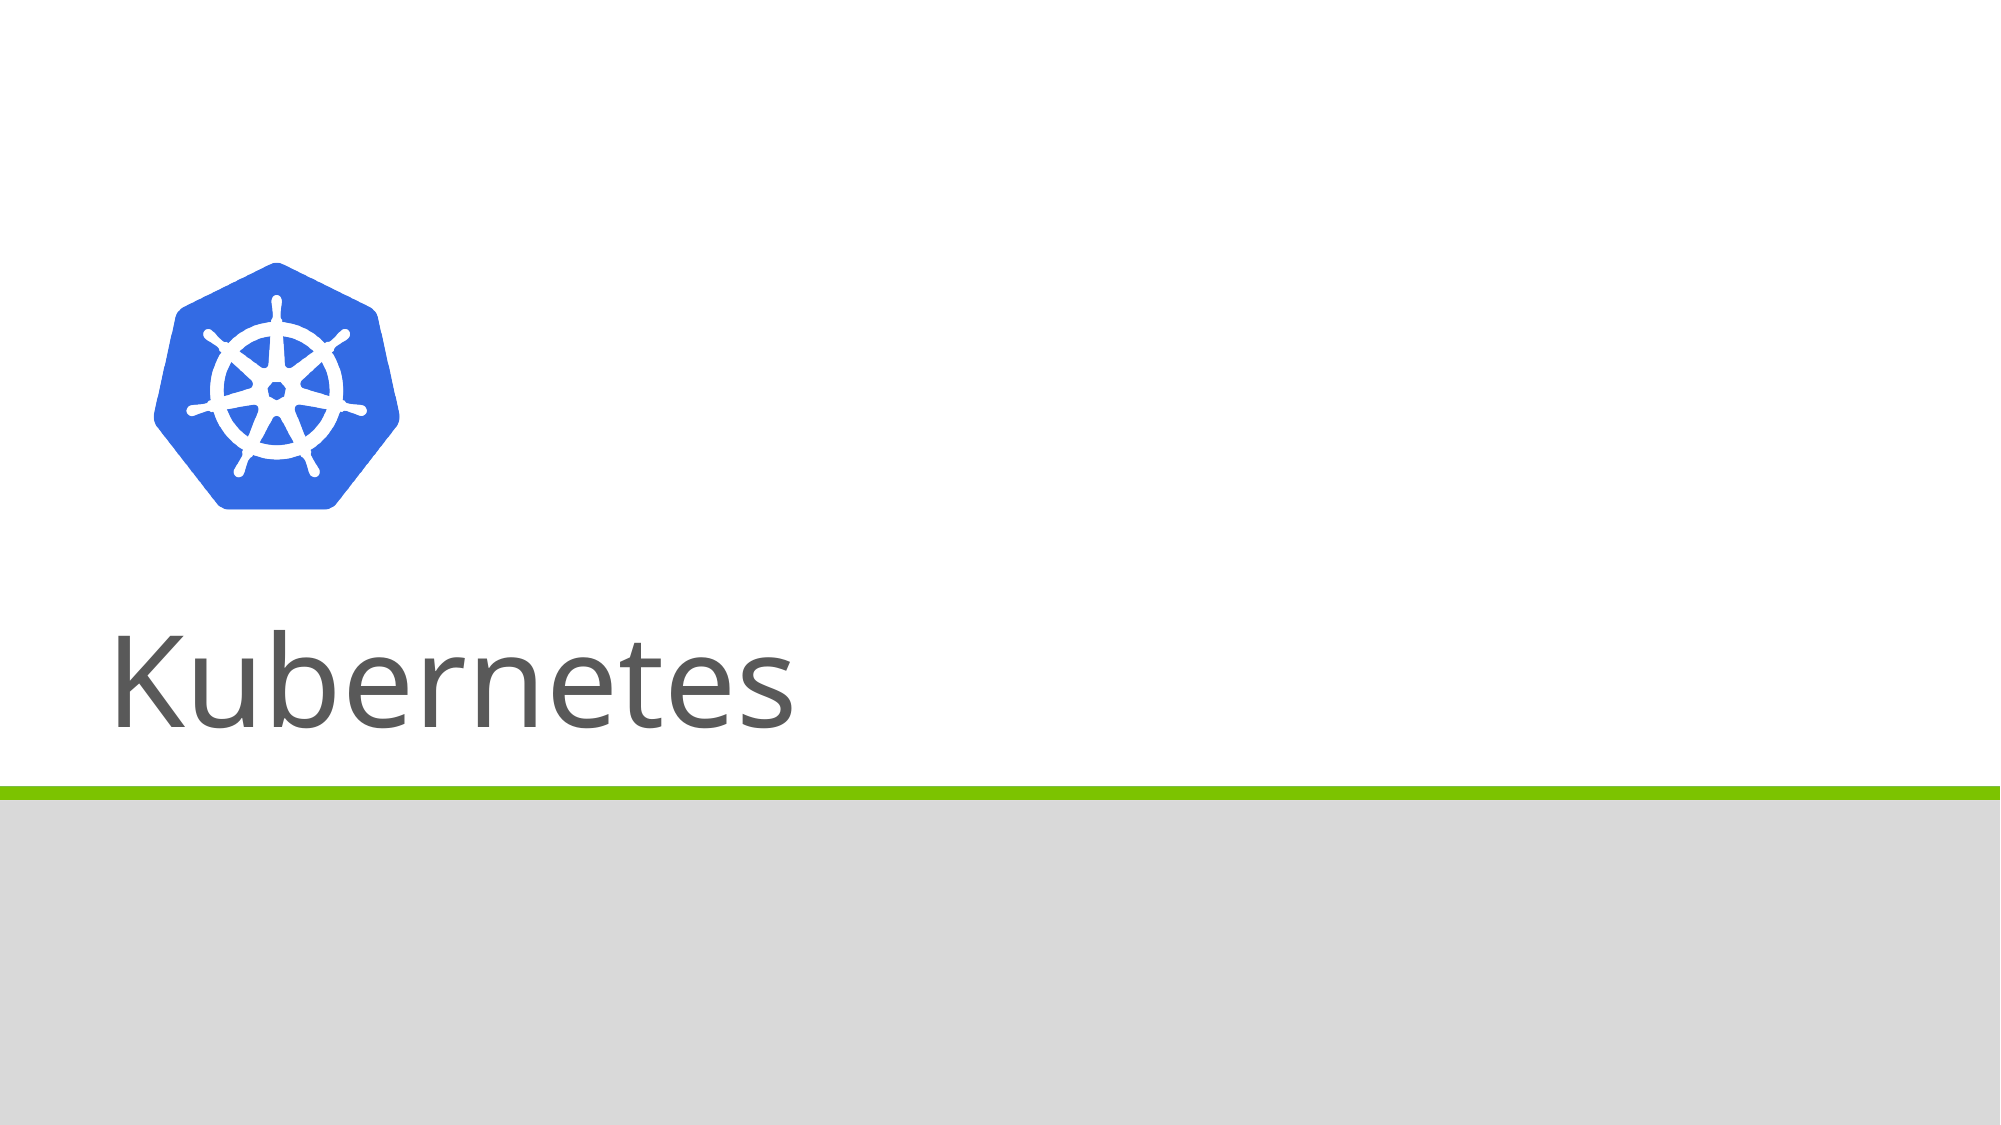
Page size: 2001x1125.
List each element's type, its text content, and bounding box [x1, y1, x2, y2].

picture [150, 259, 404, 514]
title Kubernetes [91, 200, 1753, 763]
